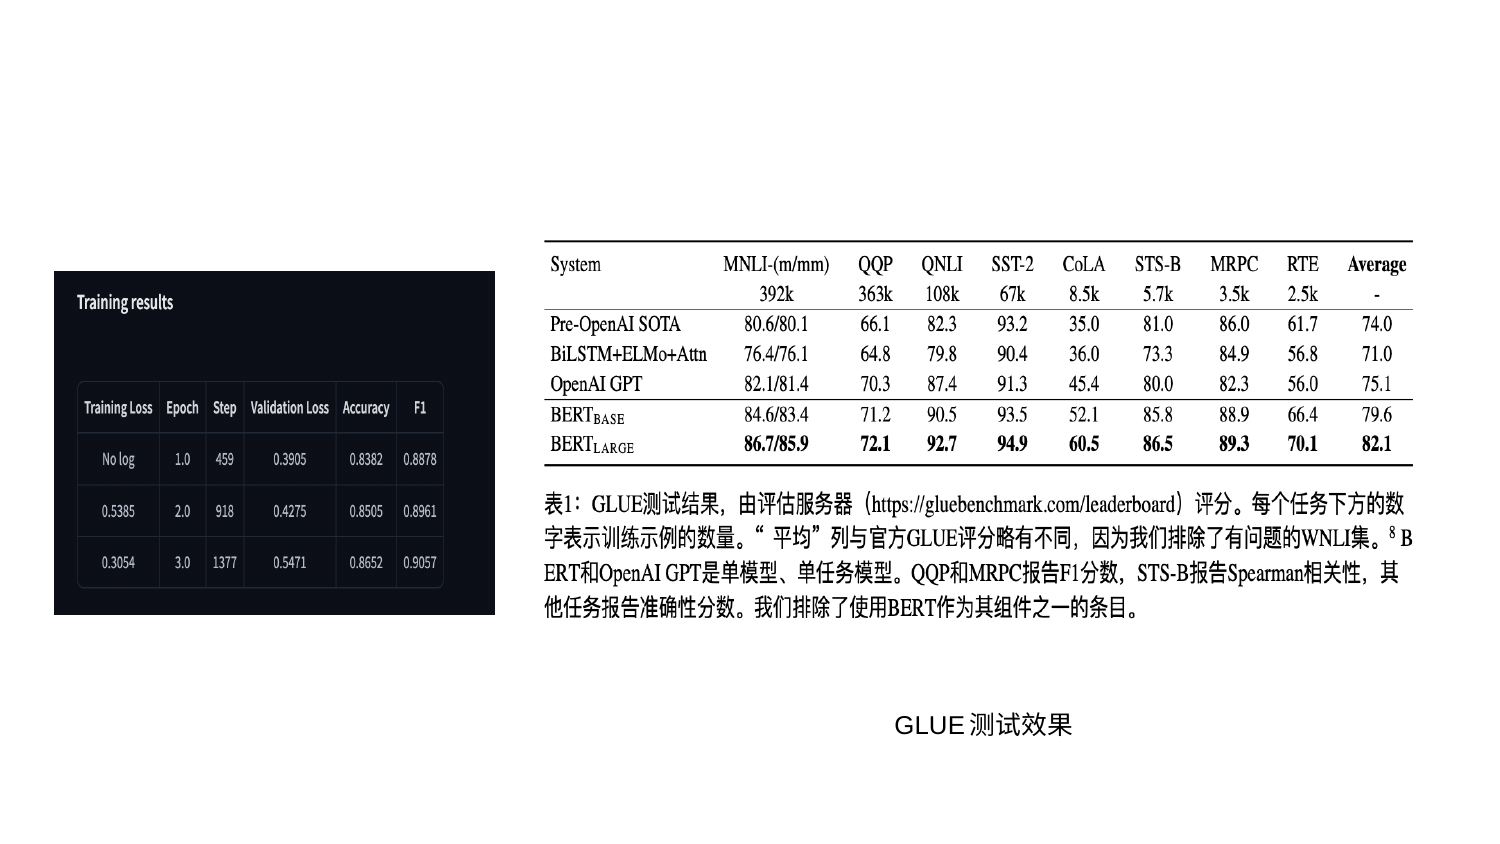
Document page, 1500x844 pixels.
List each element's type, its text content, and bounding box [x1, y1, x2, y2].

picture [54, 186, 1493, 657]
title GLUE测试效果 [879, 693, 1120, 756]
